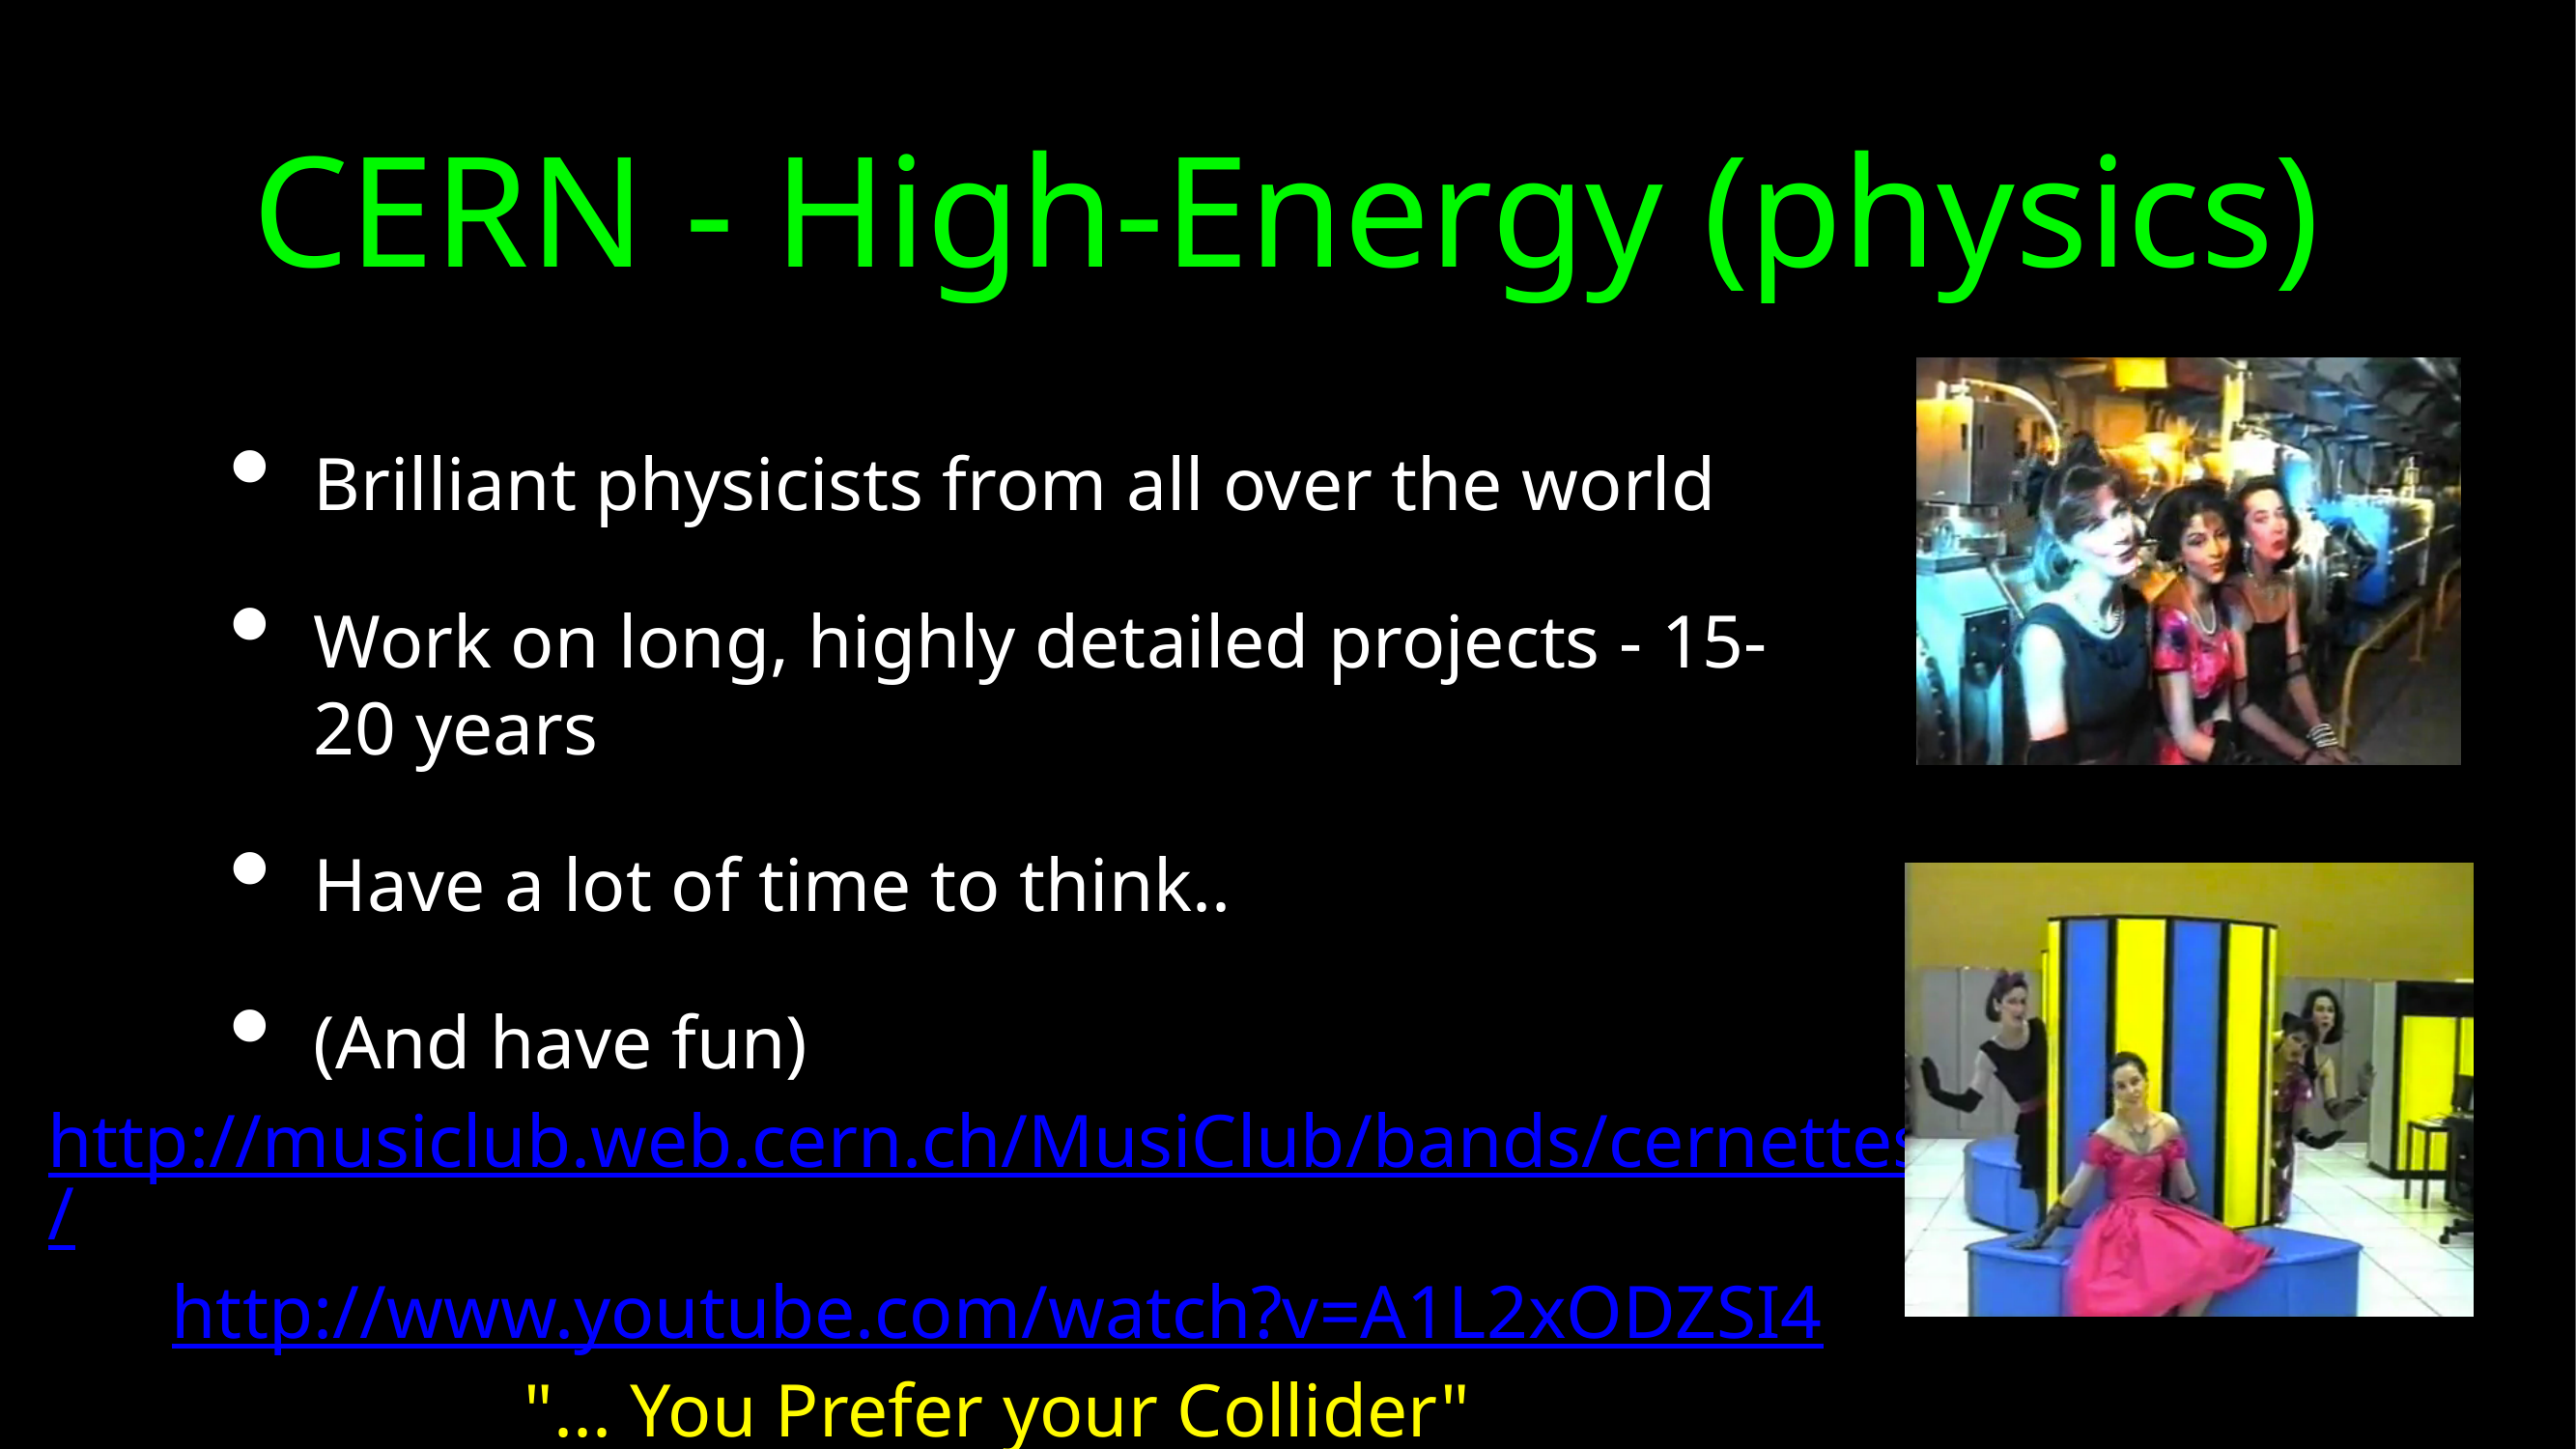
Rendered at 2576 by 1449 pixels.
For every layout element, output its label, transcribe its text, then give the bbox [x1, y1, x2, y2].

text_box http://musiclub.web.cern.ch/MusiClub/bands/cernettes/ http://www.youtube.com/watch?v=A1L2xODZSI4 "... You Prefer your Collider" [40, 1086, 1956, 1387]
list Brilliant physicists from all over the world Work on long, highly detailed projects - 15-20 years Have a lot of time to think.. (And have fun) [188, 382, 1853, 1086]
title CERN - High-Energy (physics) [183, 38, 2392, 375]
picture [1905, 863, 2474, 1317]
picture [1915, 357, 2462, 765]
